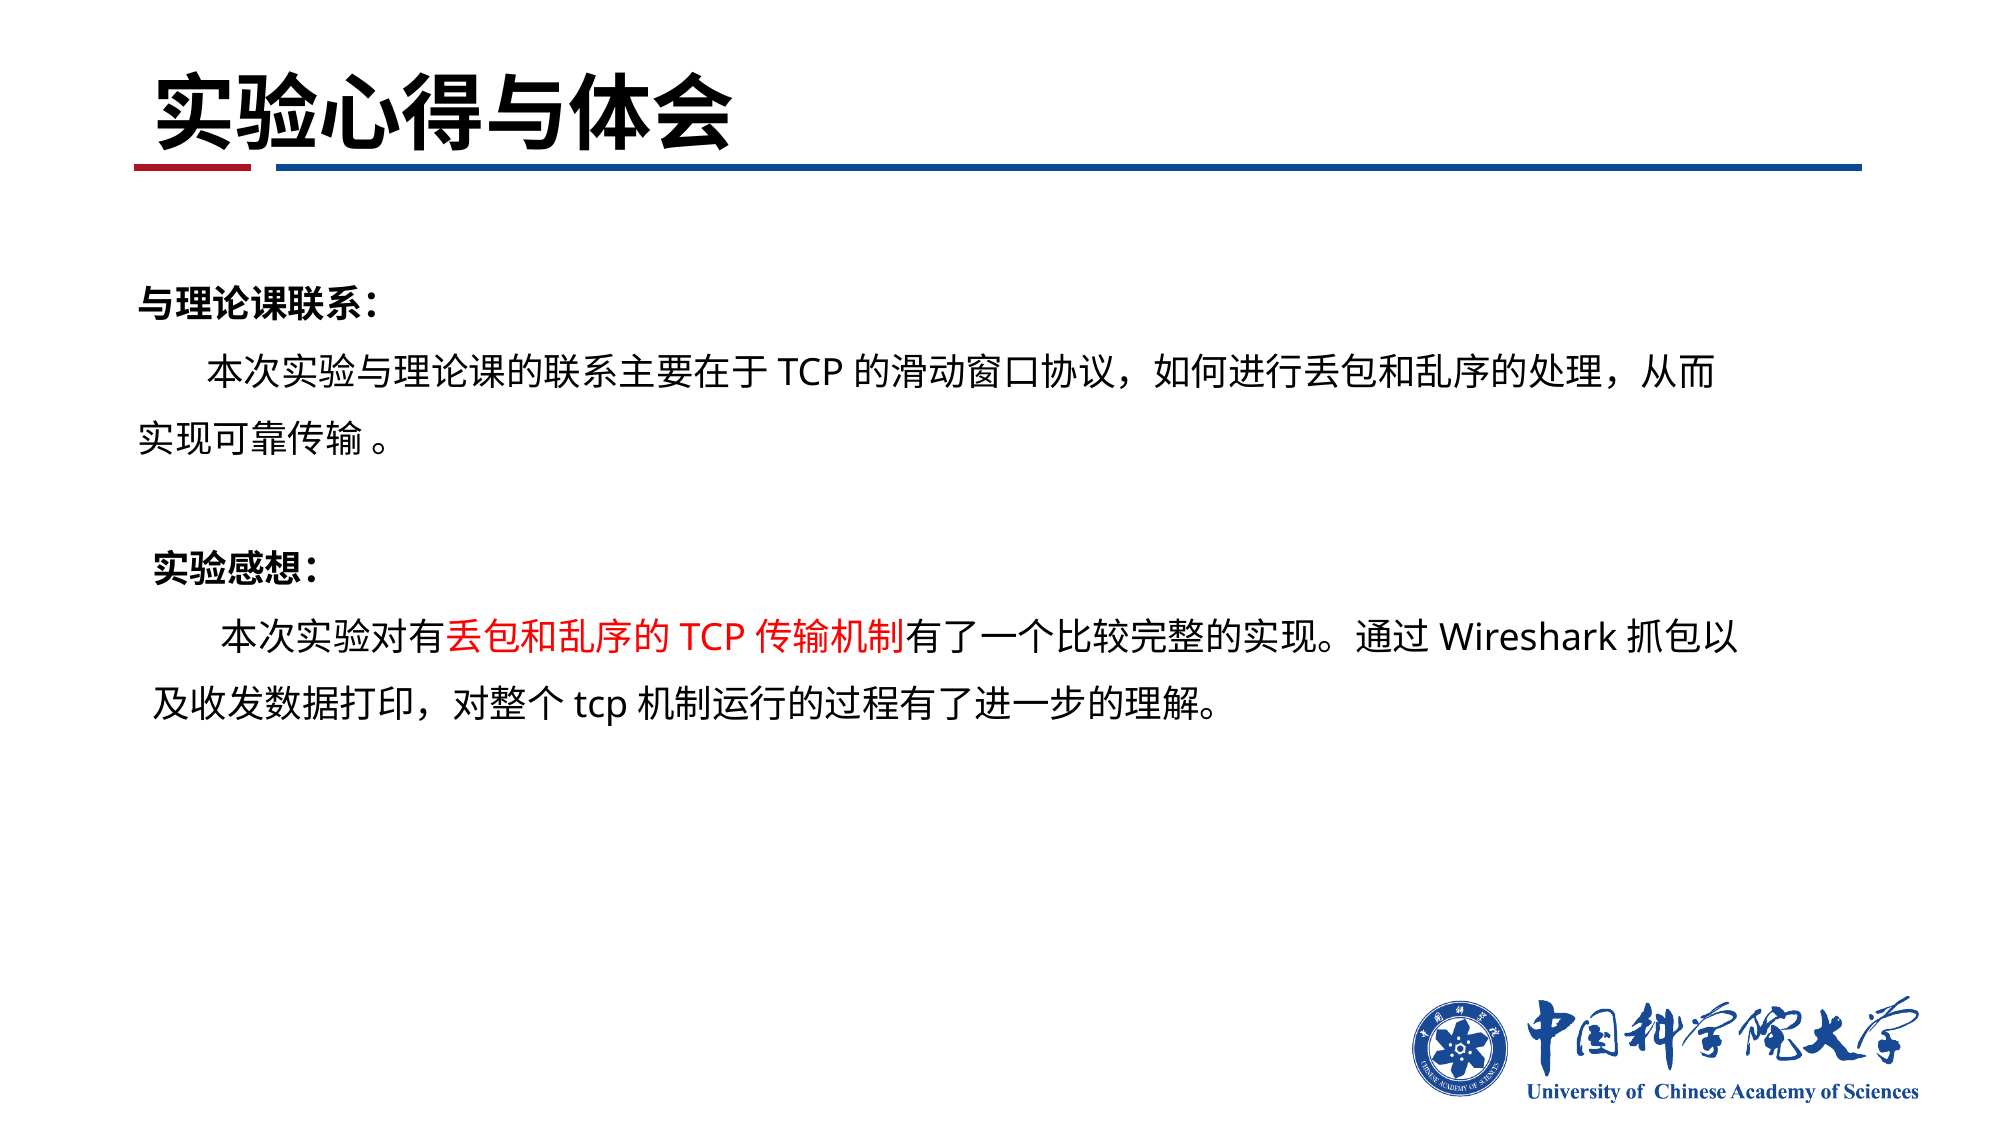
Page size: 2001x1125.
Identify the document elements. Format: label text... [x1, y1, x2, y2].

text_box 与理论课联系： 本次实验与理论课的联系主要在于TCP的滑动窗口协议，如何进行丢包和乱序的处理，从而实现可靠传输 。 [122, 250, 1765, 513]
picture [1412, 996, 1919, 1103]
text_box 实验感想： 本次实验对有丢包和乱序的TCP传输机制有了一个比较完整的实现。通过Wireshark抓包以及收发数据打印，对整个tcp机制运行的过程有了进一步的理解。 [137, 515, 1776, 913]
title 实验心得与体会 [137, 0, 1863, 168]
